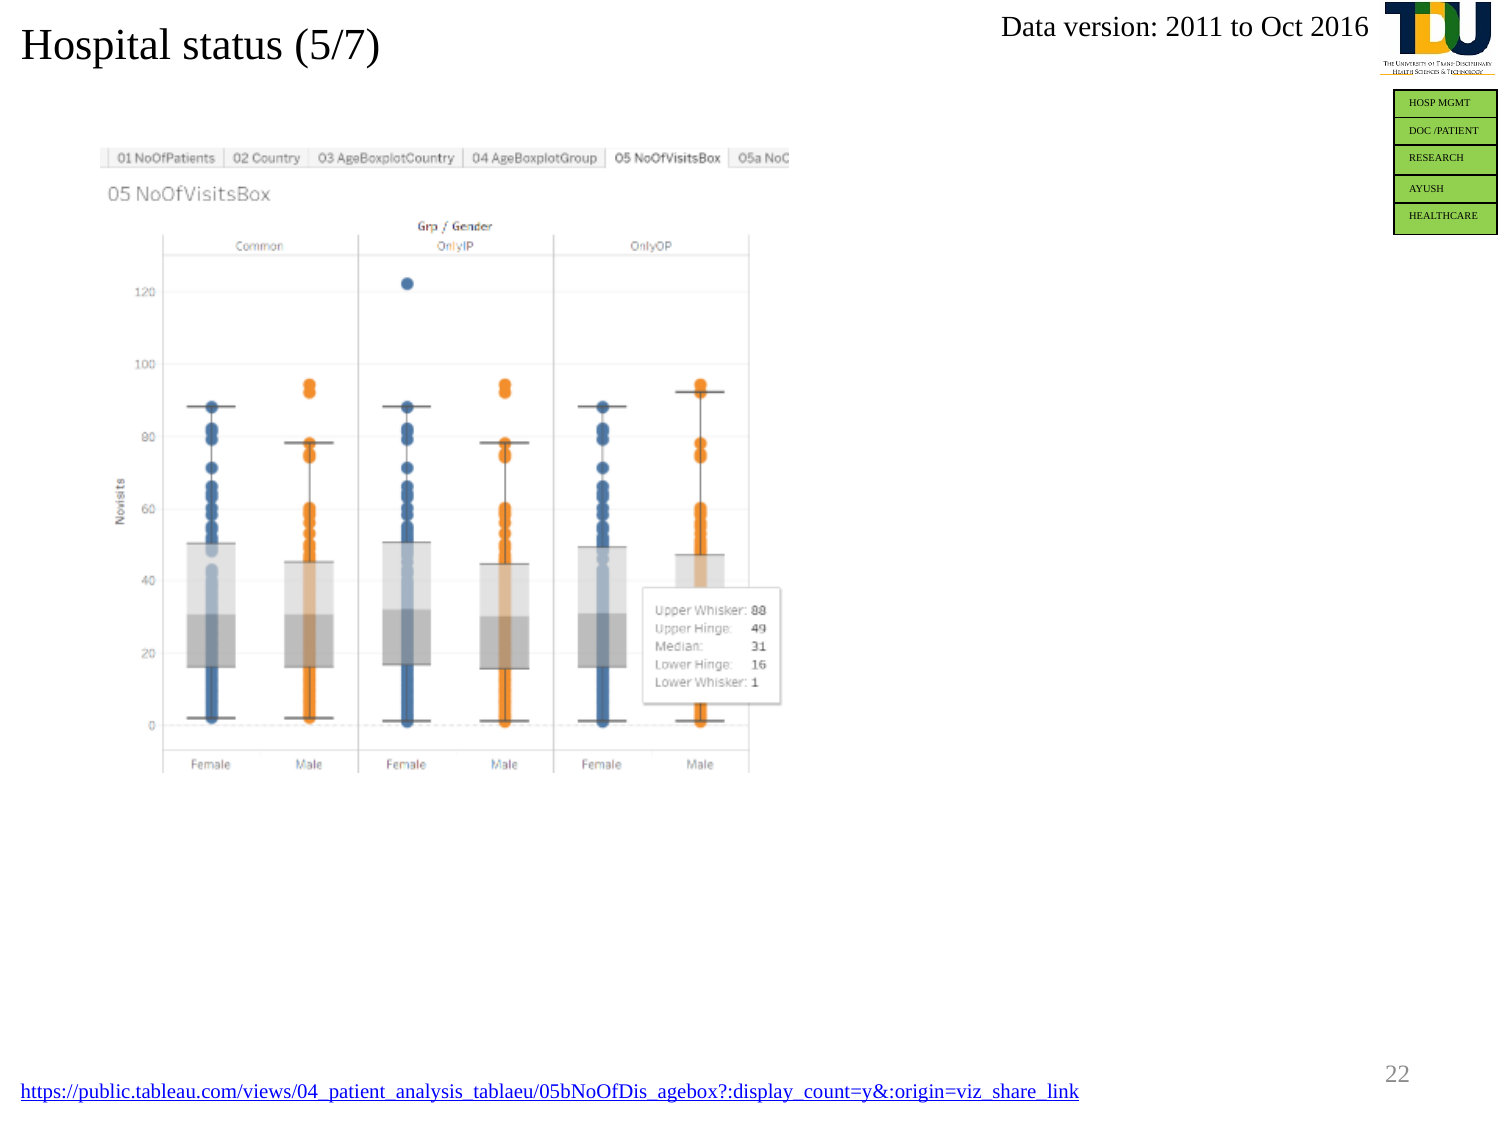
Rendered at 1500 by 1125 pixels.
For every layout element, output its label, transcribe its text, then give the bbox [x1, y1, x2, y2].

title Hospital status (5/7) [5, 7, 467, 76]
table_cell AYUSH [1395, 176, 1496, 202]
table_cell HEALTHCARE [1395, 204, 1496, 234]
slide_number 22 [1074, 1042, 1425, 1103]
table_cell RESEARCH [1395, 146, 1496, 174]
table_header HOSP MGMT [1395, 91, 1496, 117]
text_box https://public.tableau.com/views/04_patient_analysis_tablaeu/05bNoOfDis_agebox?:display_count=y&:origin=viz_share_link [5, 1070, 1117, 1111]
picture [100, 136, 789, 773]
picture [1376, 0, 1495, 75]
text_box Data version: 2011 to Oct 2016 [986, 0, 1388, 50]
table_cell DOC /PATIENT [1395, 118, 1496, 144]
